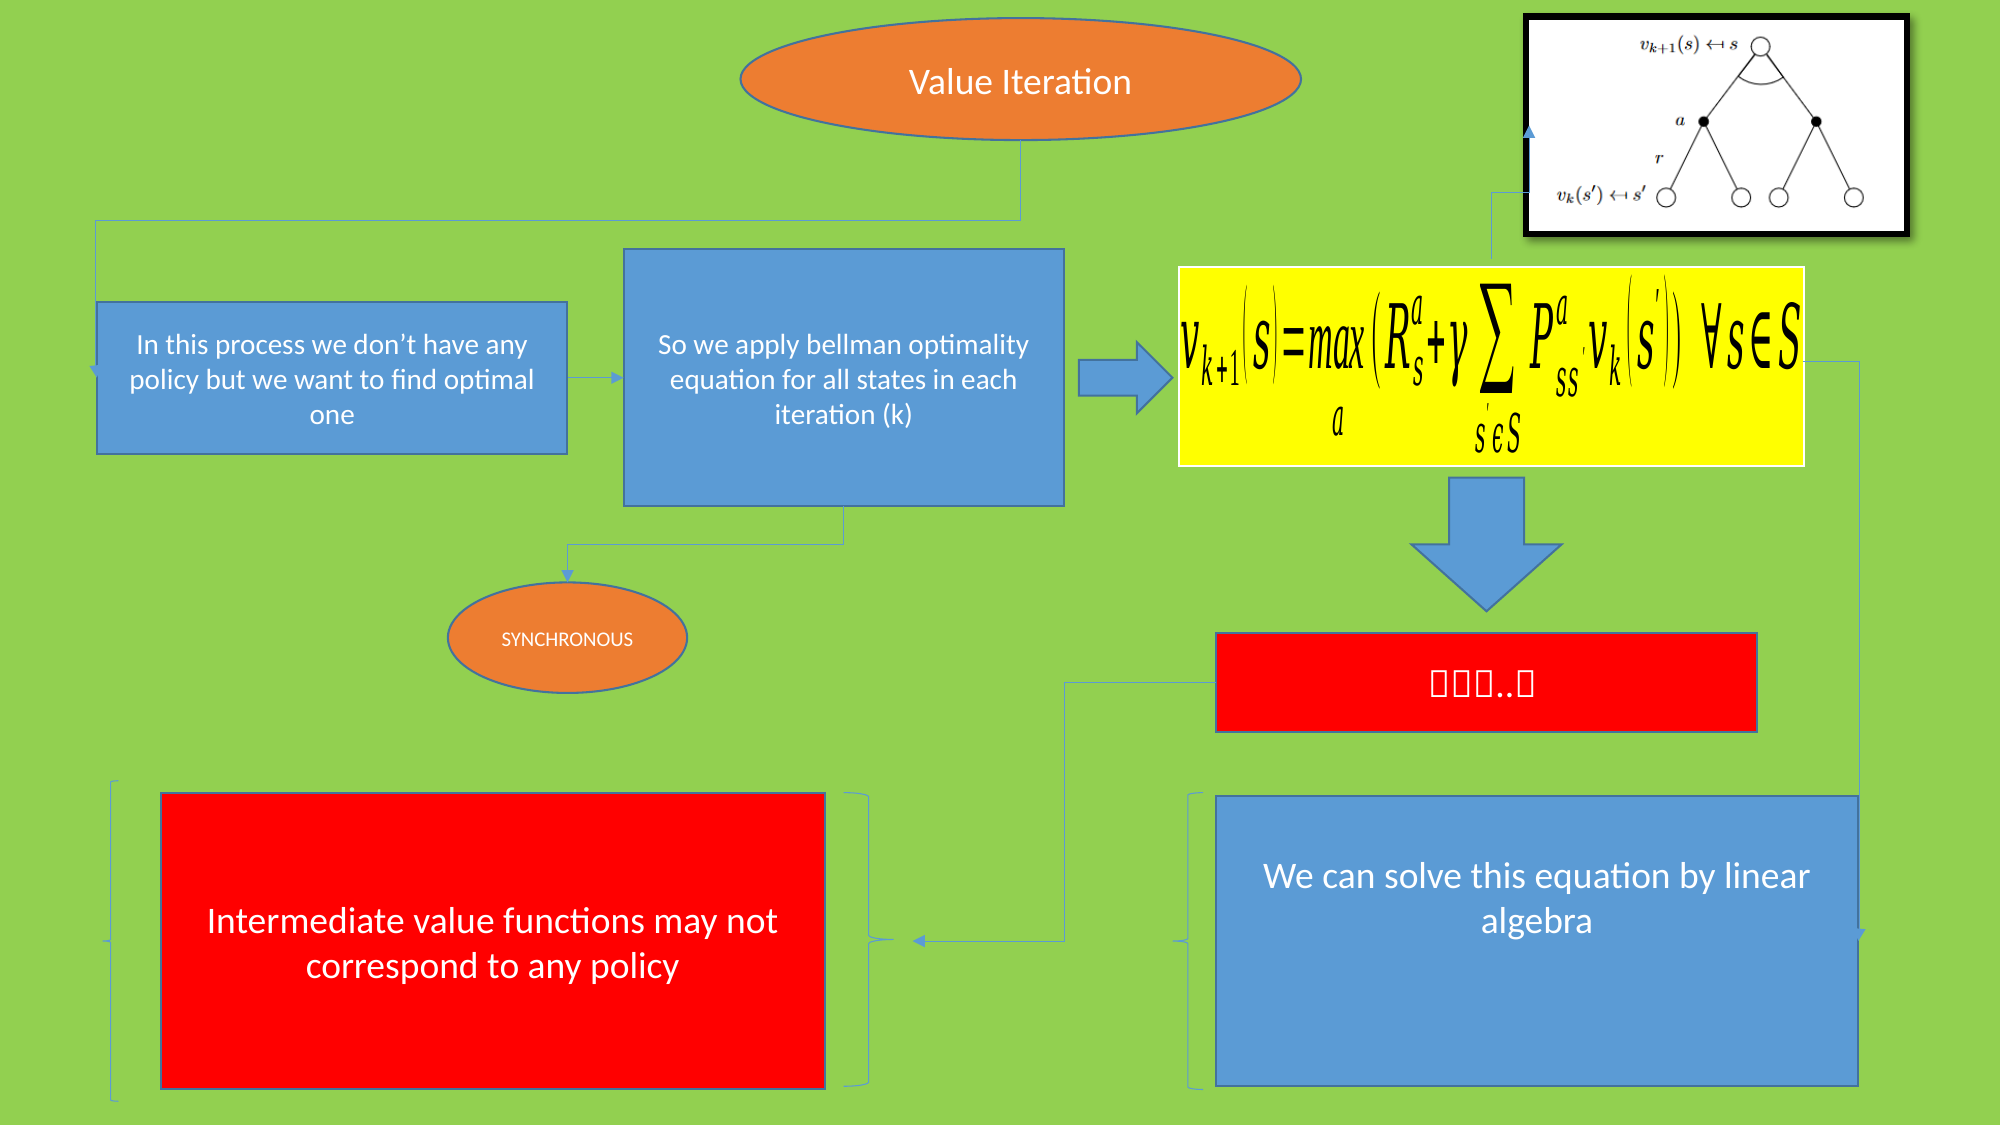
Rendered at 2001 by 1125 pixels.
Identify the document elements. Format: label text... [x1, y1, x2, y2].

text_box Value Iteration [739, 17, 1303, 142]
text_box [1180, 942, 1204, 1091]
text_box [667, 406, 744, 683]
text_box [102, 780, 119, 1102]
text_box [1802, 361, 1859, 942]
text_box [912, 682, 1216, 942]
text_box [1408, 476, 1565, 613]
text_box Intermediate value functions may not correspond to any policy [160, 792, 826, 1090]
text_box In this process we don’t have any policy but we want to find optimal one [96, 301, 439, 455]
text_box So we apply bellman optimality equation for all states in each iteration (k) [678, 248, 1065, 507]
text_box [843, 792, 894, 1087]
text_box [439, 0, 678, 721]
text_box [1077, 339, 1174, 416]
picture [1529, 19, 1904, 232]
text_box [1443, 173, 1577, 211]
